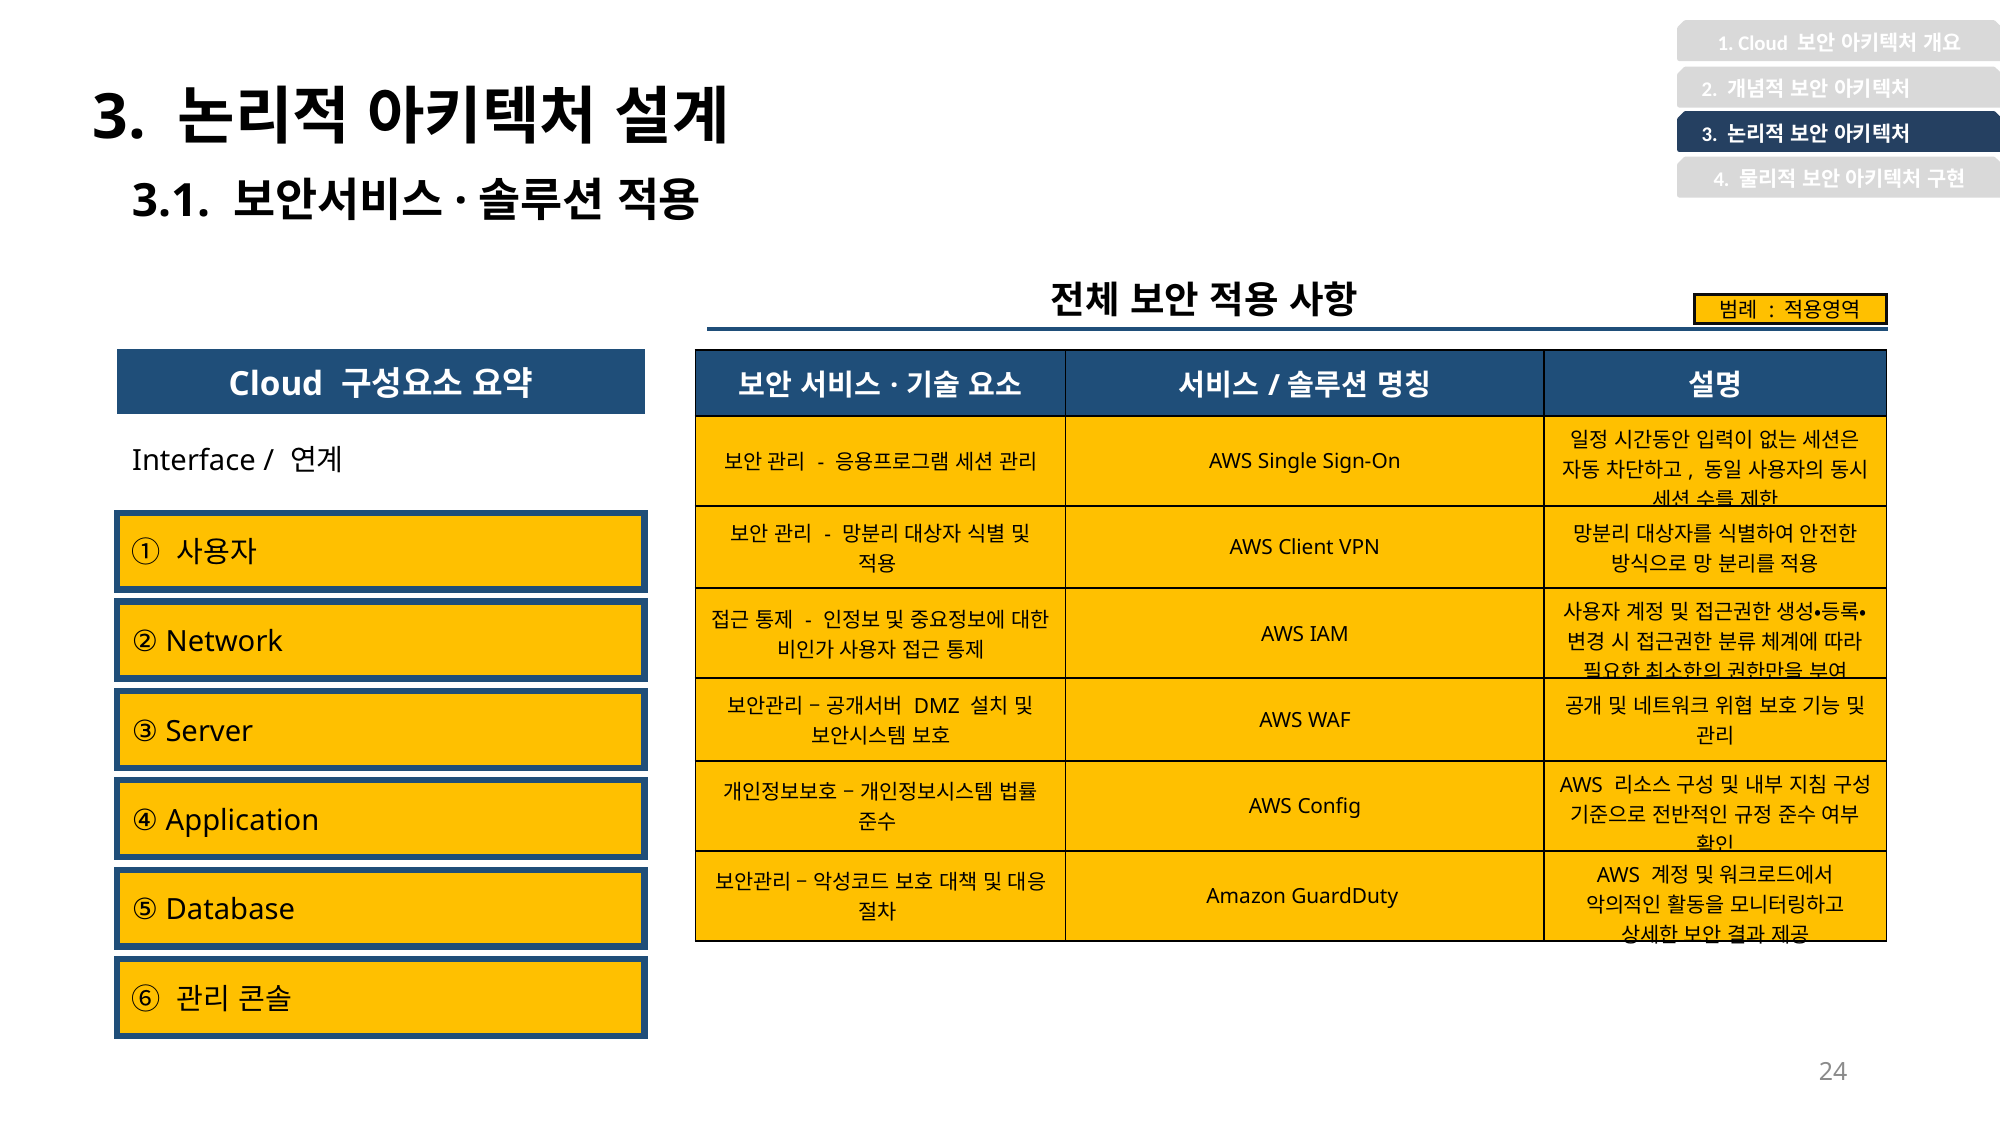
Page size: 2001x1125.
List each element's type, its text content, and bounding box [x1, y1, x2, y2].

table_cell 망분리 대상자를 식별하여 안전한 방식으로 망 분리를 적용 [1545, 507, 1886, 587]
table_cell 사용자 계정 및 접근권한 생성‧등록‧변경 시 접근권한 분류 체계에 따라 필요한 최소한의 권한만을 부여 [1545, 589, 1886, 677]
table_cell AWS IAM [1066, 589, 1543, 677]
table_cell 보안 관리 - 망분리 대상자 식별 및 적용 [696, 507, 1065, 587]
table_cell AWS Single Sign-On [1066, 417, 1543, 505]
table_header Cloud 구성요소 요약 [117, 349, 645, 414]
table_cell 공개 및 네트워크 위협 보호 기능 및 관리 [1545, 679, 1886, 760]
table_header 보안 서비스·기술 요소 [696, 351, 1065, 415]
table_cell 접근 통제 - 인정보 및 중요정보에 대한 비인가 사용자 접근 통제 [696, 589, 1065, 677]
table_cell 개인정보보호 – 개인정보시스템 법률 준수 [696, 762, 1065, 850]
text_box ④ Application [116, 779, 646, 858]
text_box 2. 개념적 보안 아키텍처 [1679, 68, 2000, 106]
text_box 3. 논리적 아키텍처 설계 [78, 68, 1084, 159]
text_box 4. 물리적 보안 아키텍처 구현 [1679, 158, 2000, 196]
table_cell AWS Client VPN [1066, 507, 1543, 587]
text_box ⑥ 관리 콘솔 [116, 958, 646, 1037]
table_cell 일정 시간동안 입력이 없는 세션은 자동 차단하고, 동일 사용자의 동시 세션 수를 제한 [1545, 417, 1886, 505]
text_box ① 사용자 [116, 512, 646, 591]
table_cell Interface / 연계 [117, 414, 645, 501]
text_box 범례 : 적용영역 [1693, 293, 1887, 325]
text_box 3.1. 보안서비스·솔루션 적용 [117, 163, 1413, 234]
table_cell 보안관리 – 악성코드 보호 대책 및 대응 절차 [696, 852, 1065, 940]
table_cell Amazon GuardDuty [1066, 852, 1543, 940]
table_cell AWS 계정 및 워크로드에서 악의적인 활동을 모니터링하고 상세한 보안 결과 제공 [1545, 852, 1886, 940]
text_box 1. Cloud 보안 아키텍처 개요 [1679, 22, 2000, 59]
slide_number 24 [1412, 1042, 1863, 1103]
table_cell 보안 관리 - 응용프로그램 세션 관리 [696, 417, 1065, 505]
table_cell 보안관리 – 공개서버 DMZ 설치 및 보안시스템 보호 [696, 679, 1065, 760]
text_box 전체 보안 적용 사항 [1036, 268, 1560, 329]
text_box ② Network [116, 601, 646, 679]
table_cell AWS WAF [1066, 679, 1543, 760]
text_box ③ Server [116, 690, 646, 769]
text_box ⑤ Database [116, 869, 646, 948]
table_header 설명 [1545, 351, 1886, 415]
table_header 서비스/솔루션 명칭 [1066, 351, 1543, 415]
table_cell AWS 리소스 구성 및 내부 지침 구성 기준으로 전반적인 규정 준수 여부 확인 [1545, 762, 1886, 850]
table_cell AWS Config [1066, 762, 1543, 850]
text_box 3. 논리적 보안 아키텍처 [1679, 113, 2000, 150]
